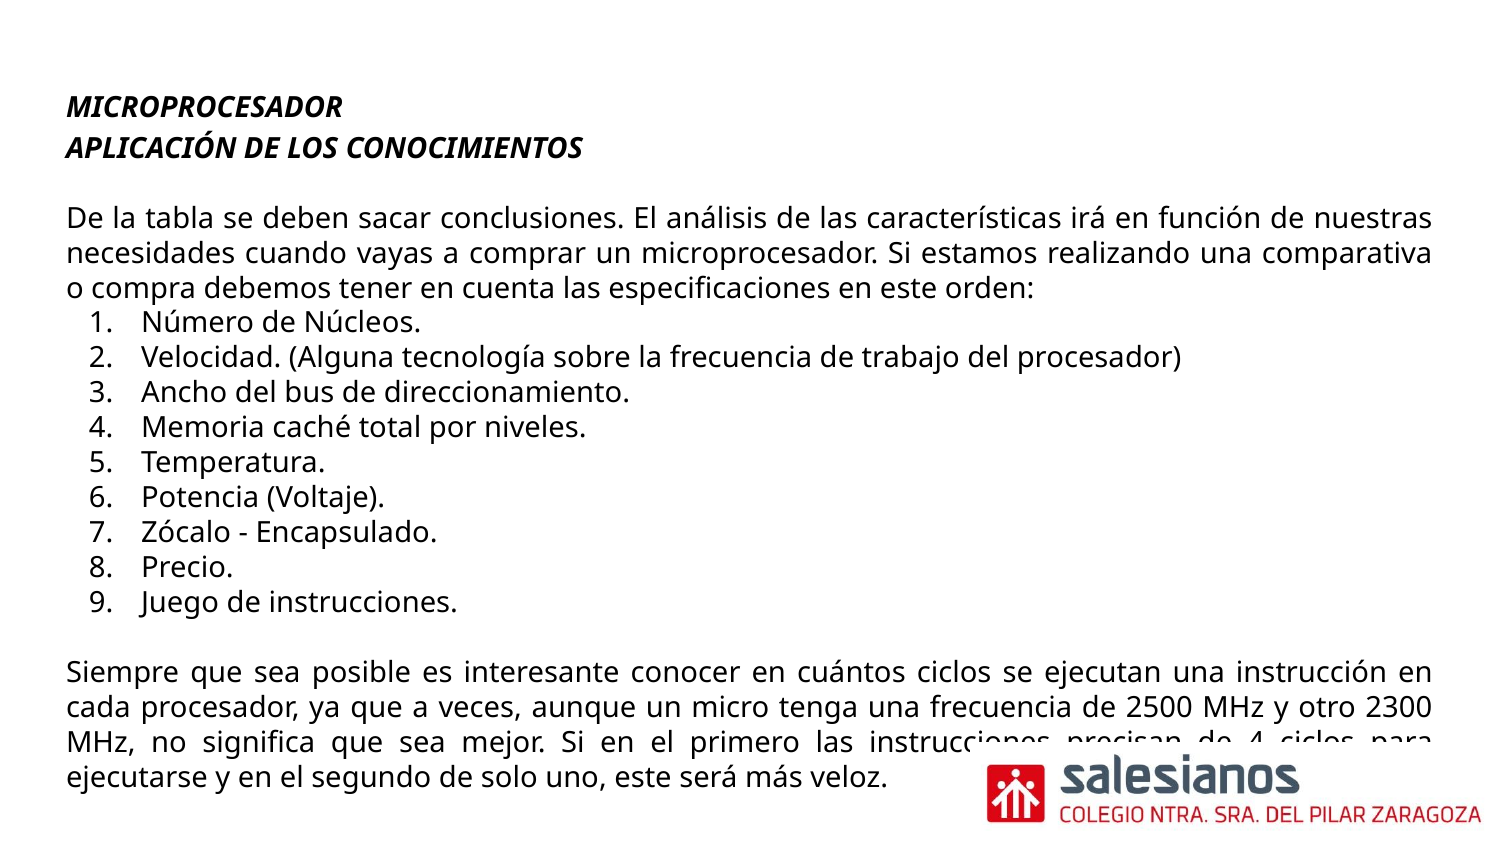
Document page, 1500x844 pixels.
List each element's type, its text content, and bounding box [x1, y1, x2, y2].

title MICROPROCESADOR [51, 72, 1449, 114]
list APLICACIÓN DE LOS CONOCIMIENTOS De la tabla se deben sacar conclusiones. El análisis de las características irá en función de nuestras necesidades cuando vayas a comprar un microprocesador. Si estamos realizando una comparativa o compra debemos tener en cuenta las especificaciones en este orden: Número de Núcleos. Velocidad. (Alguna tecnología sobre la frecuencia de trabajo del procesador) Ancho del bus de direccionamiento. Memoria caché total por niveles. Temperatura. Potencia (Voltaje). Zócalo - Encapsulado. Precio. Juego de instrucciones. Siempre que sea posible es interesante conocer en cuántos ciclos se ejecutan una instrucción en cada procesador, ya que a veces, aunque un micro tenga una frecuencia de 2500 MHz y otro 2300 MHz, no significa que sea mejor. Si en el primero las instrucciones precisan de 4 ciclos para ejecutarse y en el segundo de solo uno, este será más veloz. [51, 114, 1449, 675]
picture [970, 741, 1500, 844]
